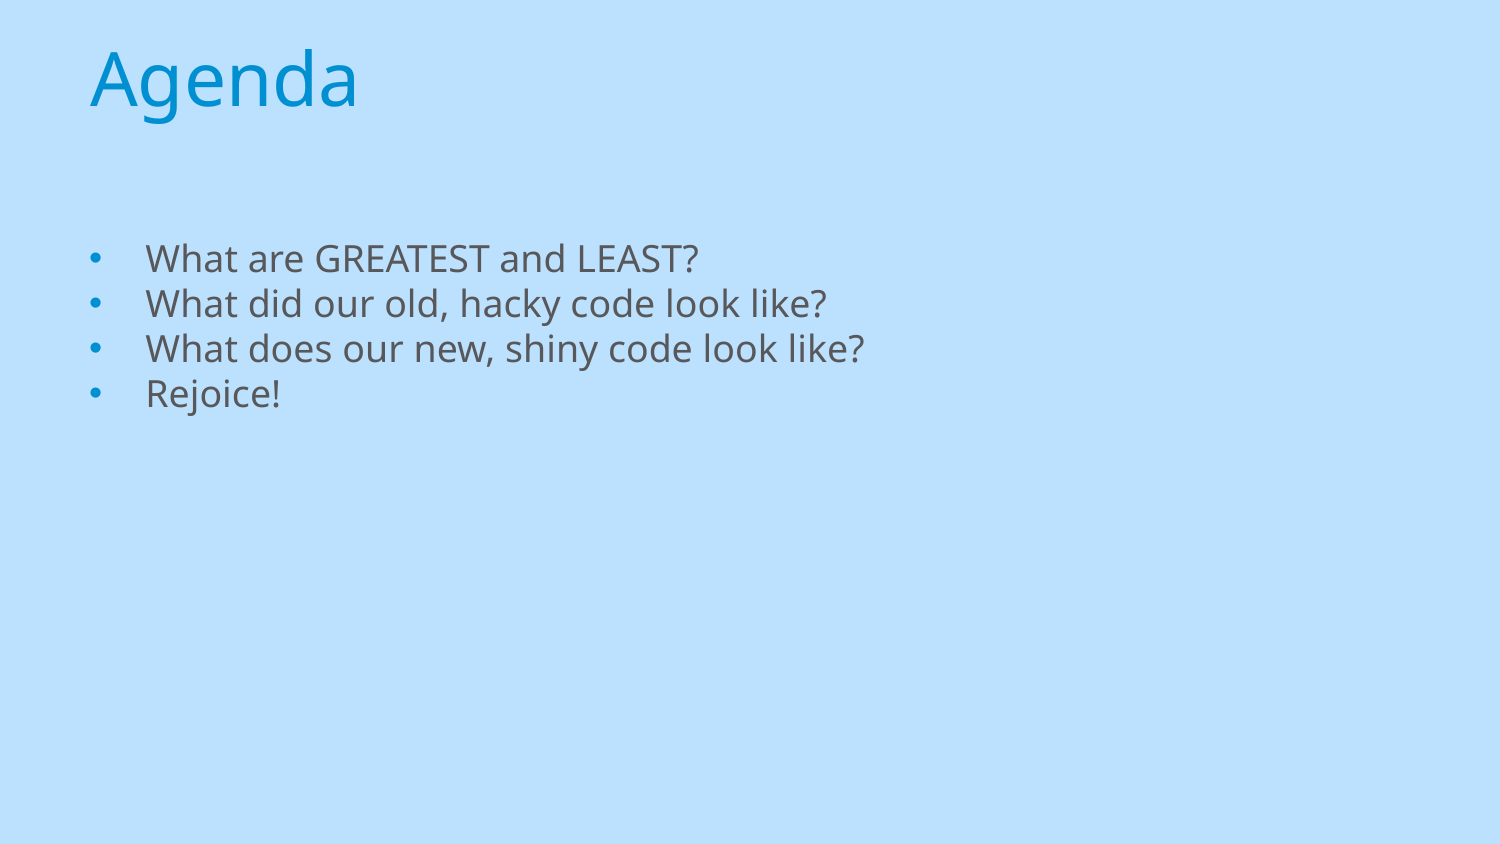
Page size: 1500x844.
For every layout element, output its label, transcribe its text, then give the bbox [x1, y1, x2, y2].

title Agenda [75, 41, 1425, 142]
list What are GREATEST and LEAST? What did our old, hacky code look like? What does our new, shiny code look like? Rejoice! [74, 227, 1427, 758]
